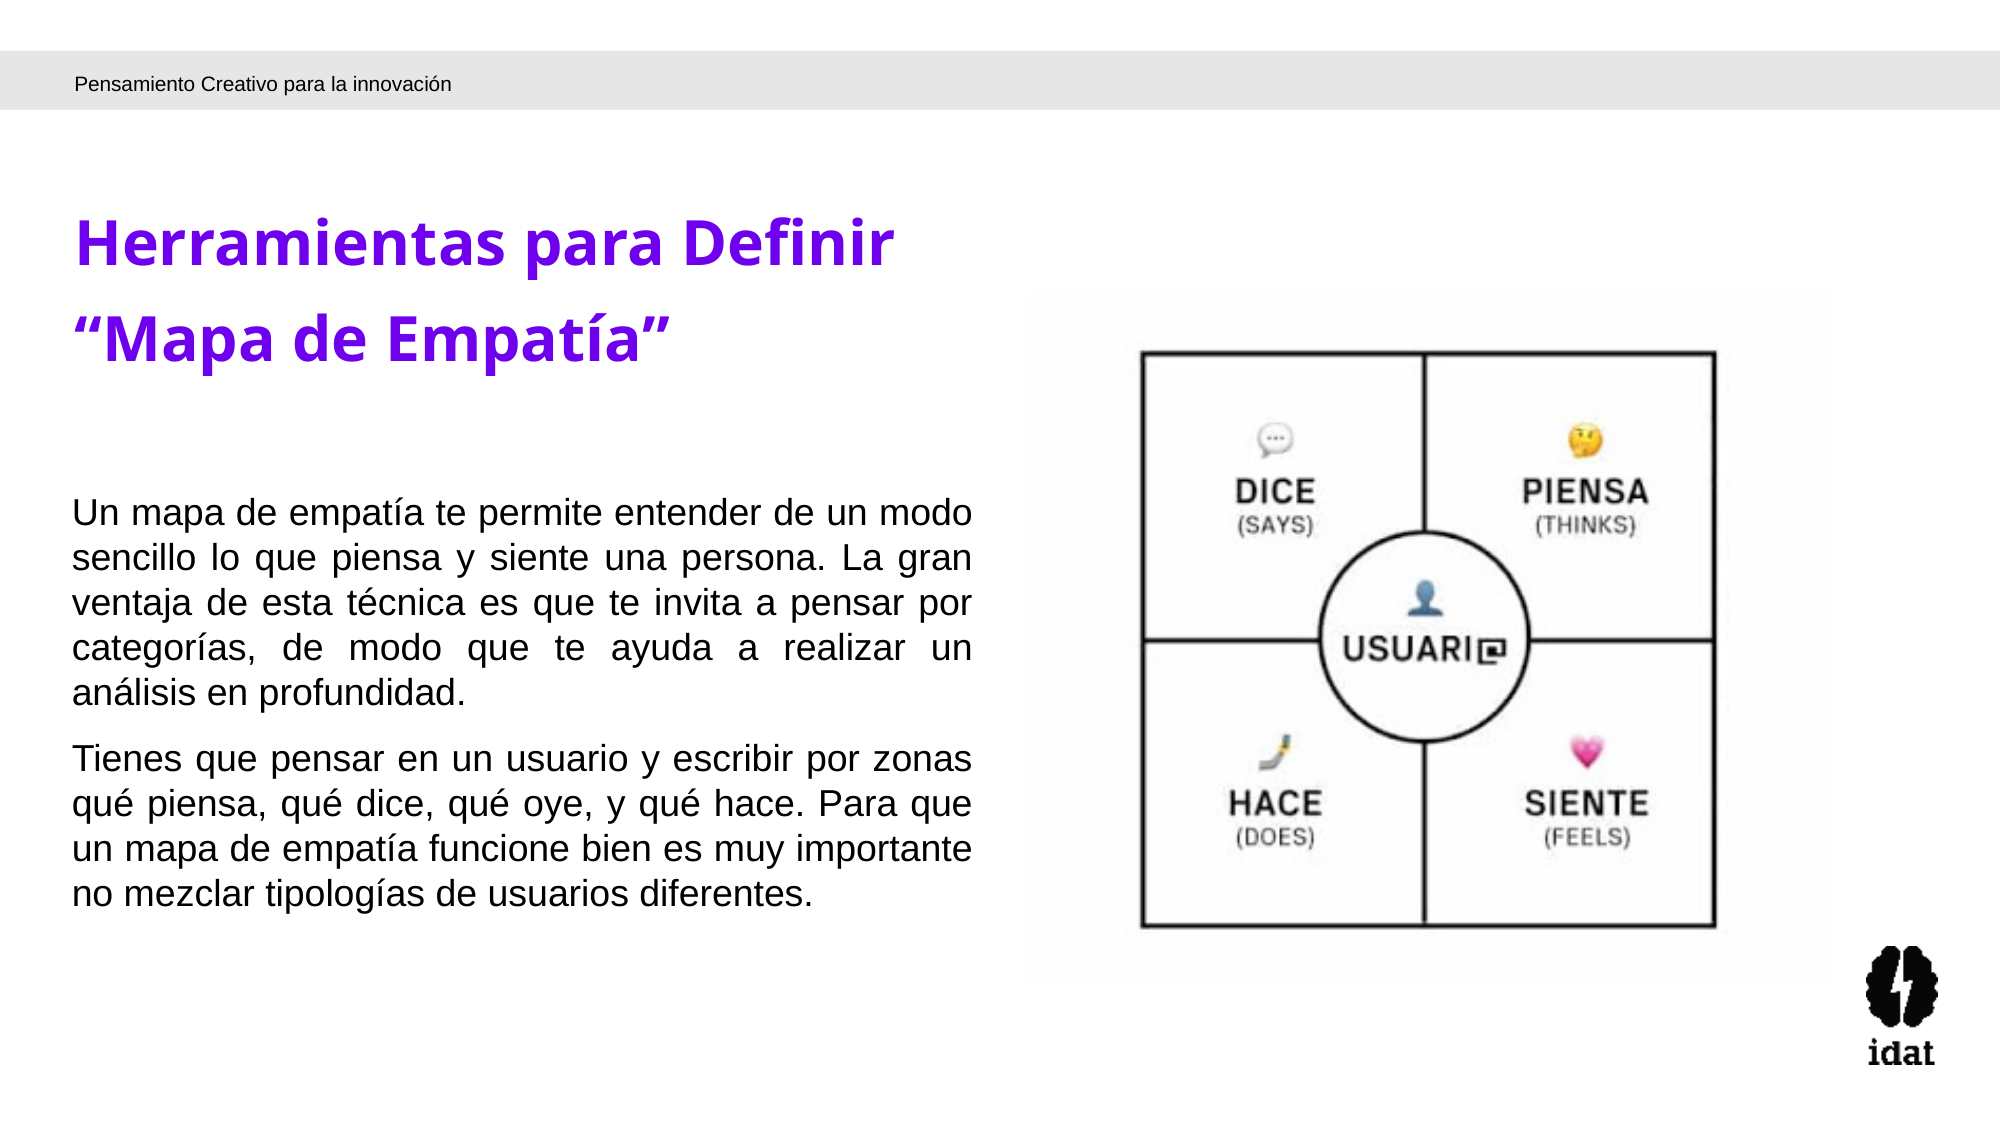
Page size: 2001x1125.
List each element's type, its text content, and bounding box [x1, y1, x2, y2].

picture [1866, 946, 1938, 1065]
picture [1027, 292, 1834, 987]
list Herramientas para Definir “Mapa de Empatía” [74, 194, 973, 382]
list Pensamiento Creativo para la innovación [74, 58, 690, 106]
list Un mapa de empatía te permite entender de un modo sencillo lo que piensa y siente una persona. La gran ventaja de esta técnica es que te invita a pensar por categorías, de modo que te ayuda a realizar un análisis en profundidad. Tienes que pensar en un usuario y escribir por zonas qué piensa, qué dice, qué oye, y qué hace. Para que un mapa de empatía funcione bien es muy importante no mezclar tipologías de usuarios diferentes. [71, 414, 973, 987]
